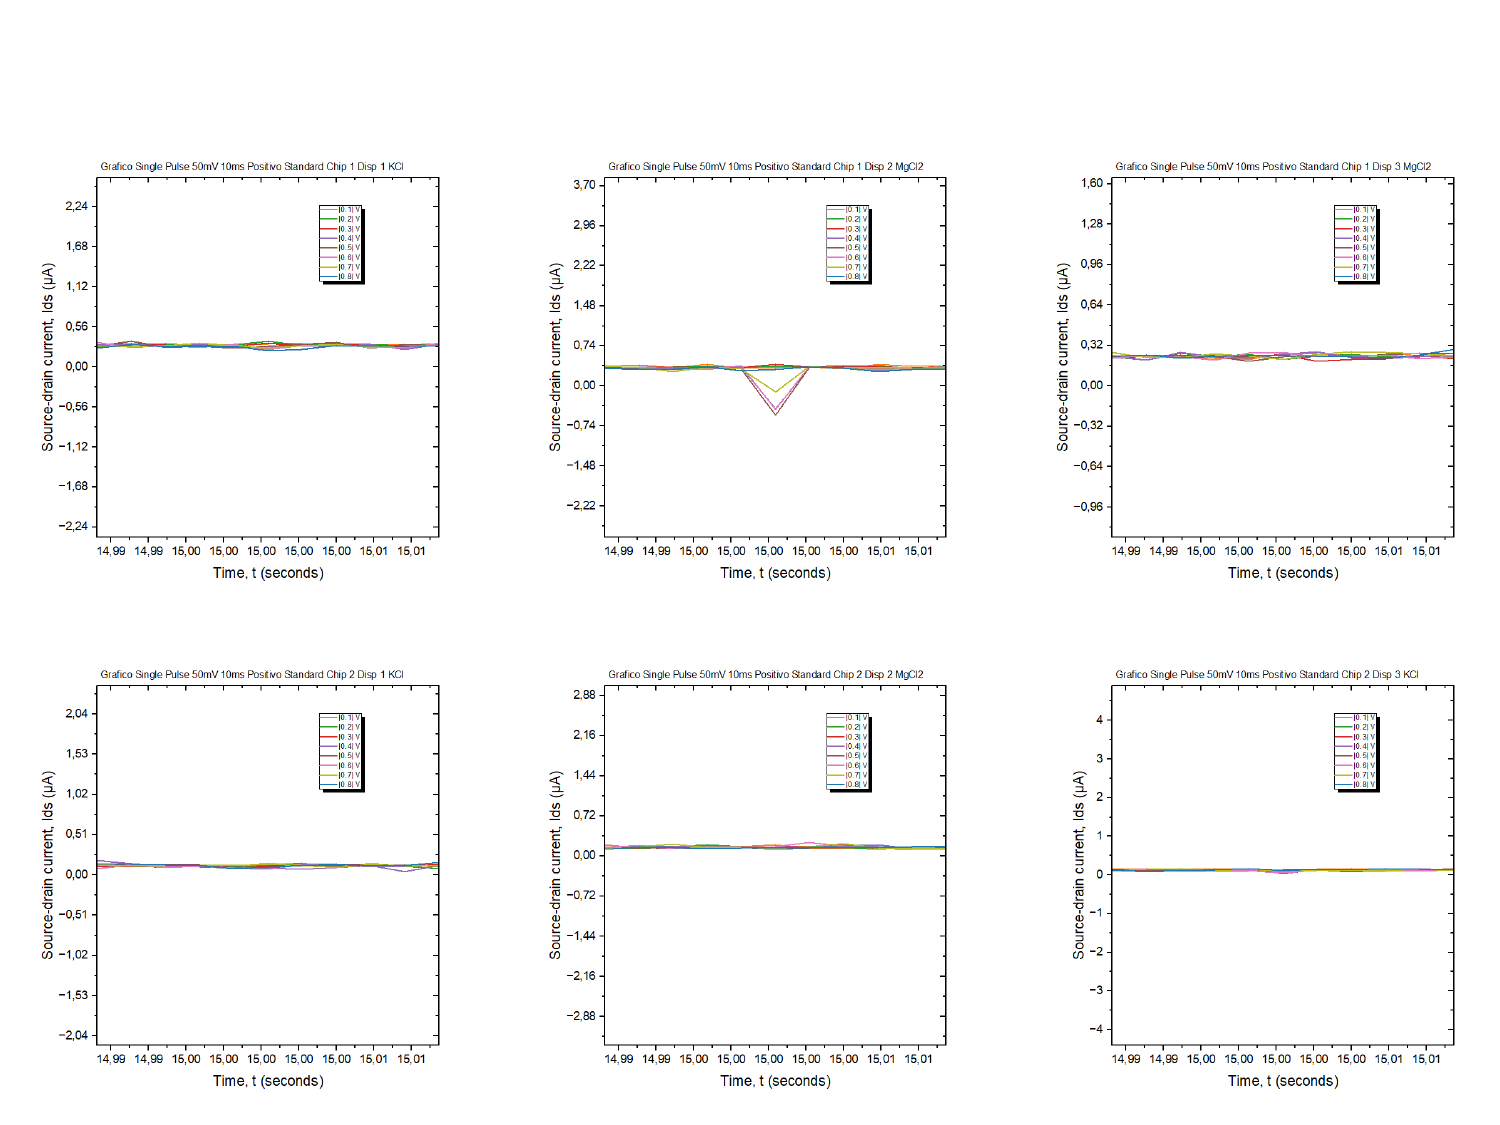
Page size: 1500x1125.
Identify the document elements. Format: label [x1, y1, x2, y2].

picture [1022, 119, 1500, 621]
picture [514, 627, 1016, 1125]
picture [7, 627, 508, 1125]
picture [7, 119, 508, 621]
picture [1022, 627, 1500, 1125]
picture [514, 119, 1016, 621]
